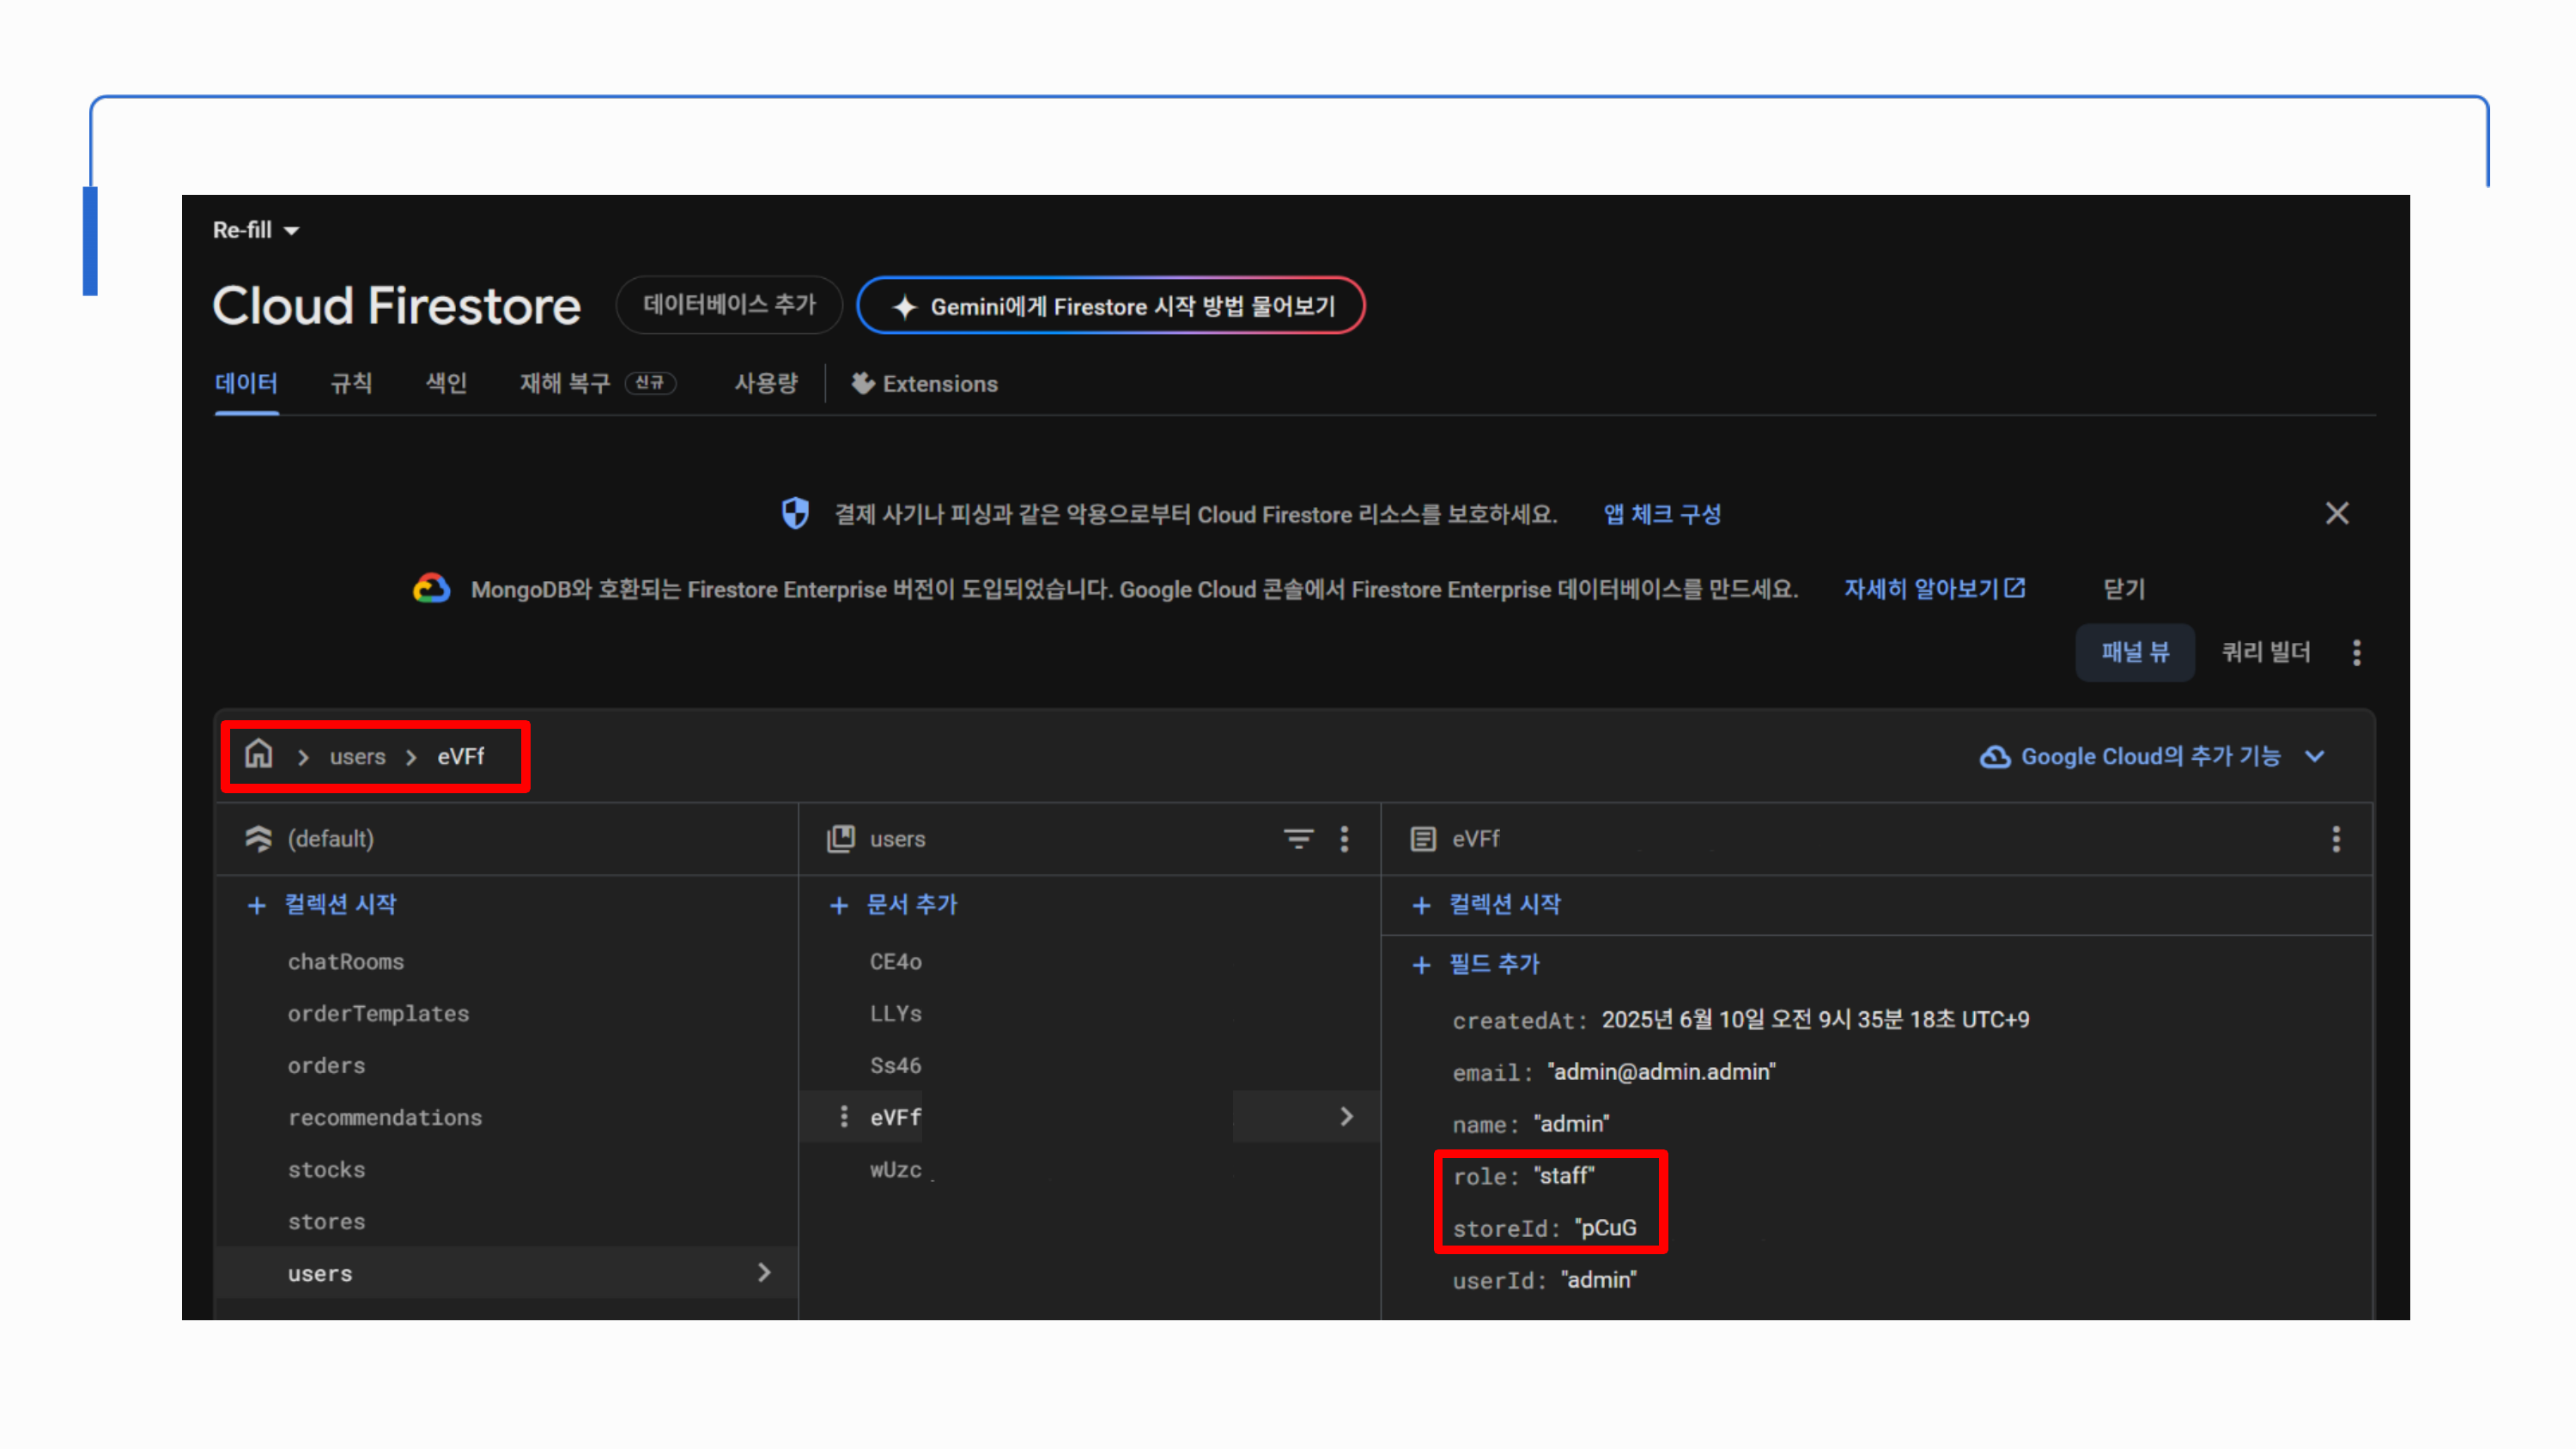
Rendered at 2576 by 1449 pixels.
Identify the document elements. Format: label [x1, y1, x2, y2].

picture [182, 194, 2410, 1320]
picture [35, 94, 2491, 295]
